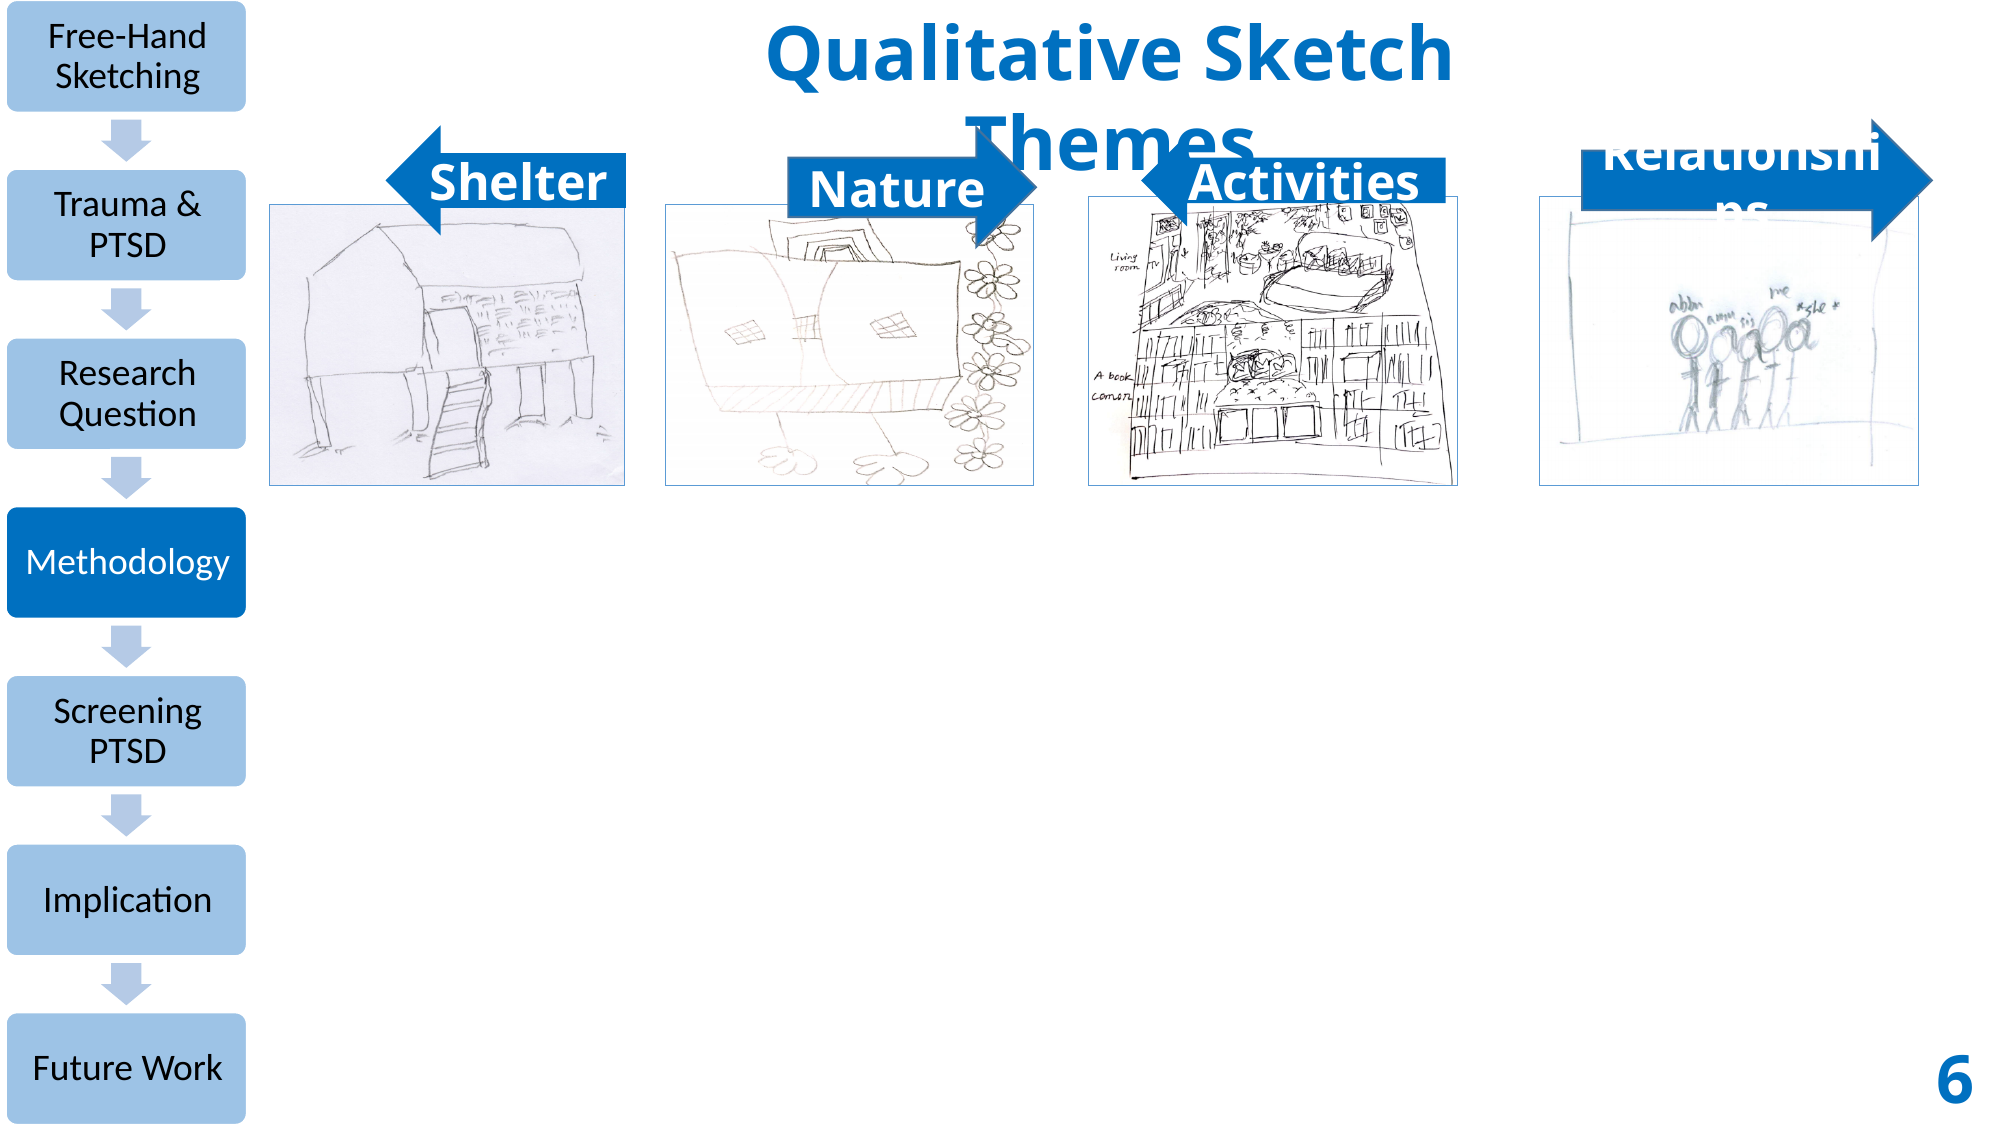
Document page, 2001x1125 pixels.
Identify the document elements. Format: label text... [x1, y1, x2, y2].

picture [269, 204, 625, 486]
text_box Relationships [1581, 118, 1934, 196]
text_box Activities [1141, 134, 1446, 196]
text_box Nature [787, 125, 1038, 204]
picture [1539, 196, 1919, 486]
picture [1088, 196, 1457, 486]
text_box Qualitative Sketch Themes [630, 0, 1591, 194]
text_box 6 [1539, 1047, 1990, 1107]
text_box Shelter [385, 125, 626, 208]
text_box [0, 0, 315, 1125]
picture [665, 204, 1034, 486]
